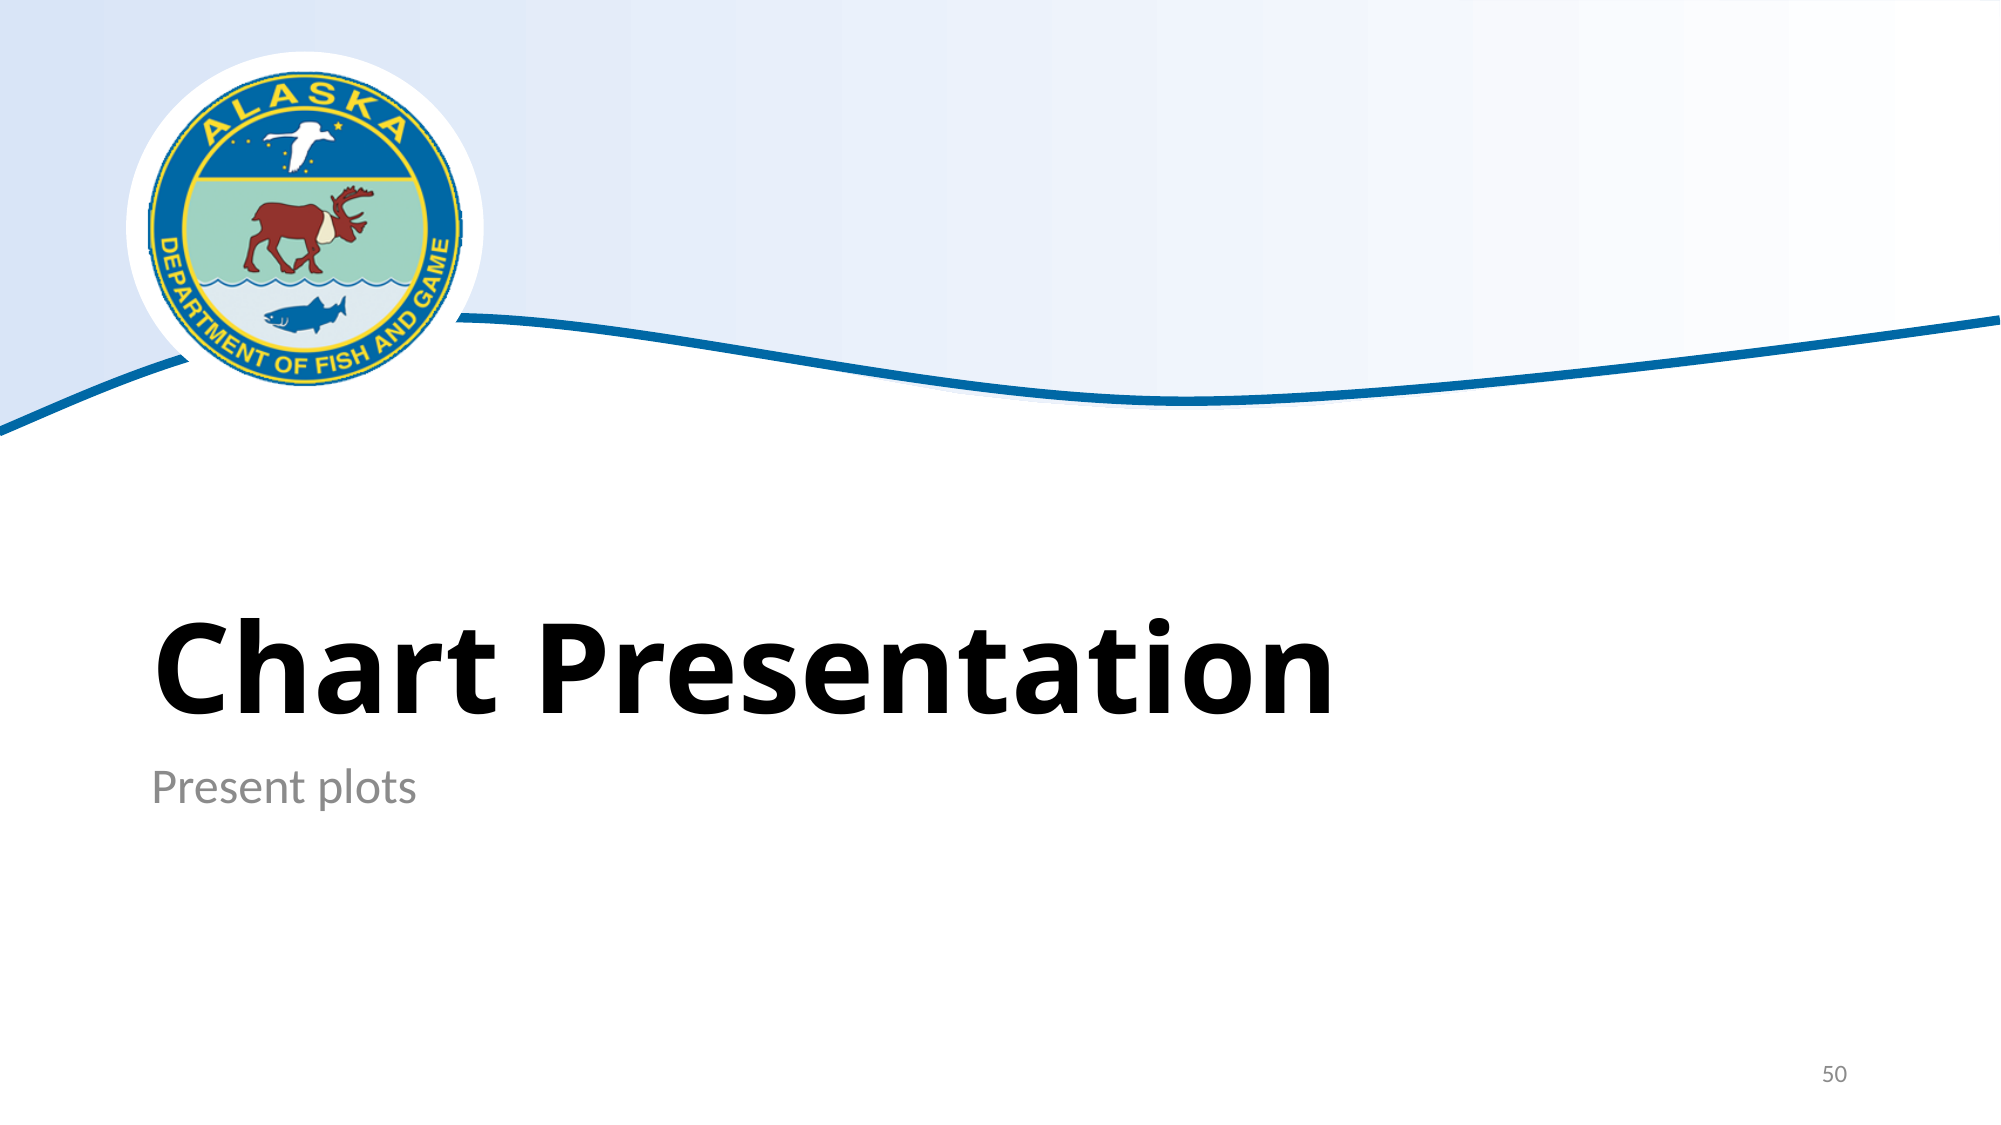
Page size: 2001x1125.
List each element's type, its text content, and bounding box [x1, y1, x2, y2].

picture [0, 51, 610, 404]
list Present plots [136, 752, 1862, 999]
slide_number 50 [1412, 1042, 1863, 1103]
title Chart Presentation [136, 280, 1862, 749]
